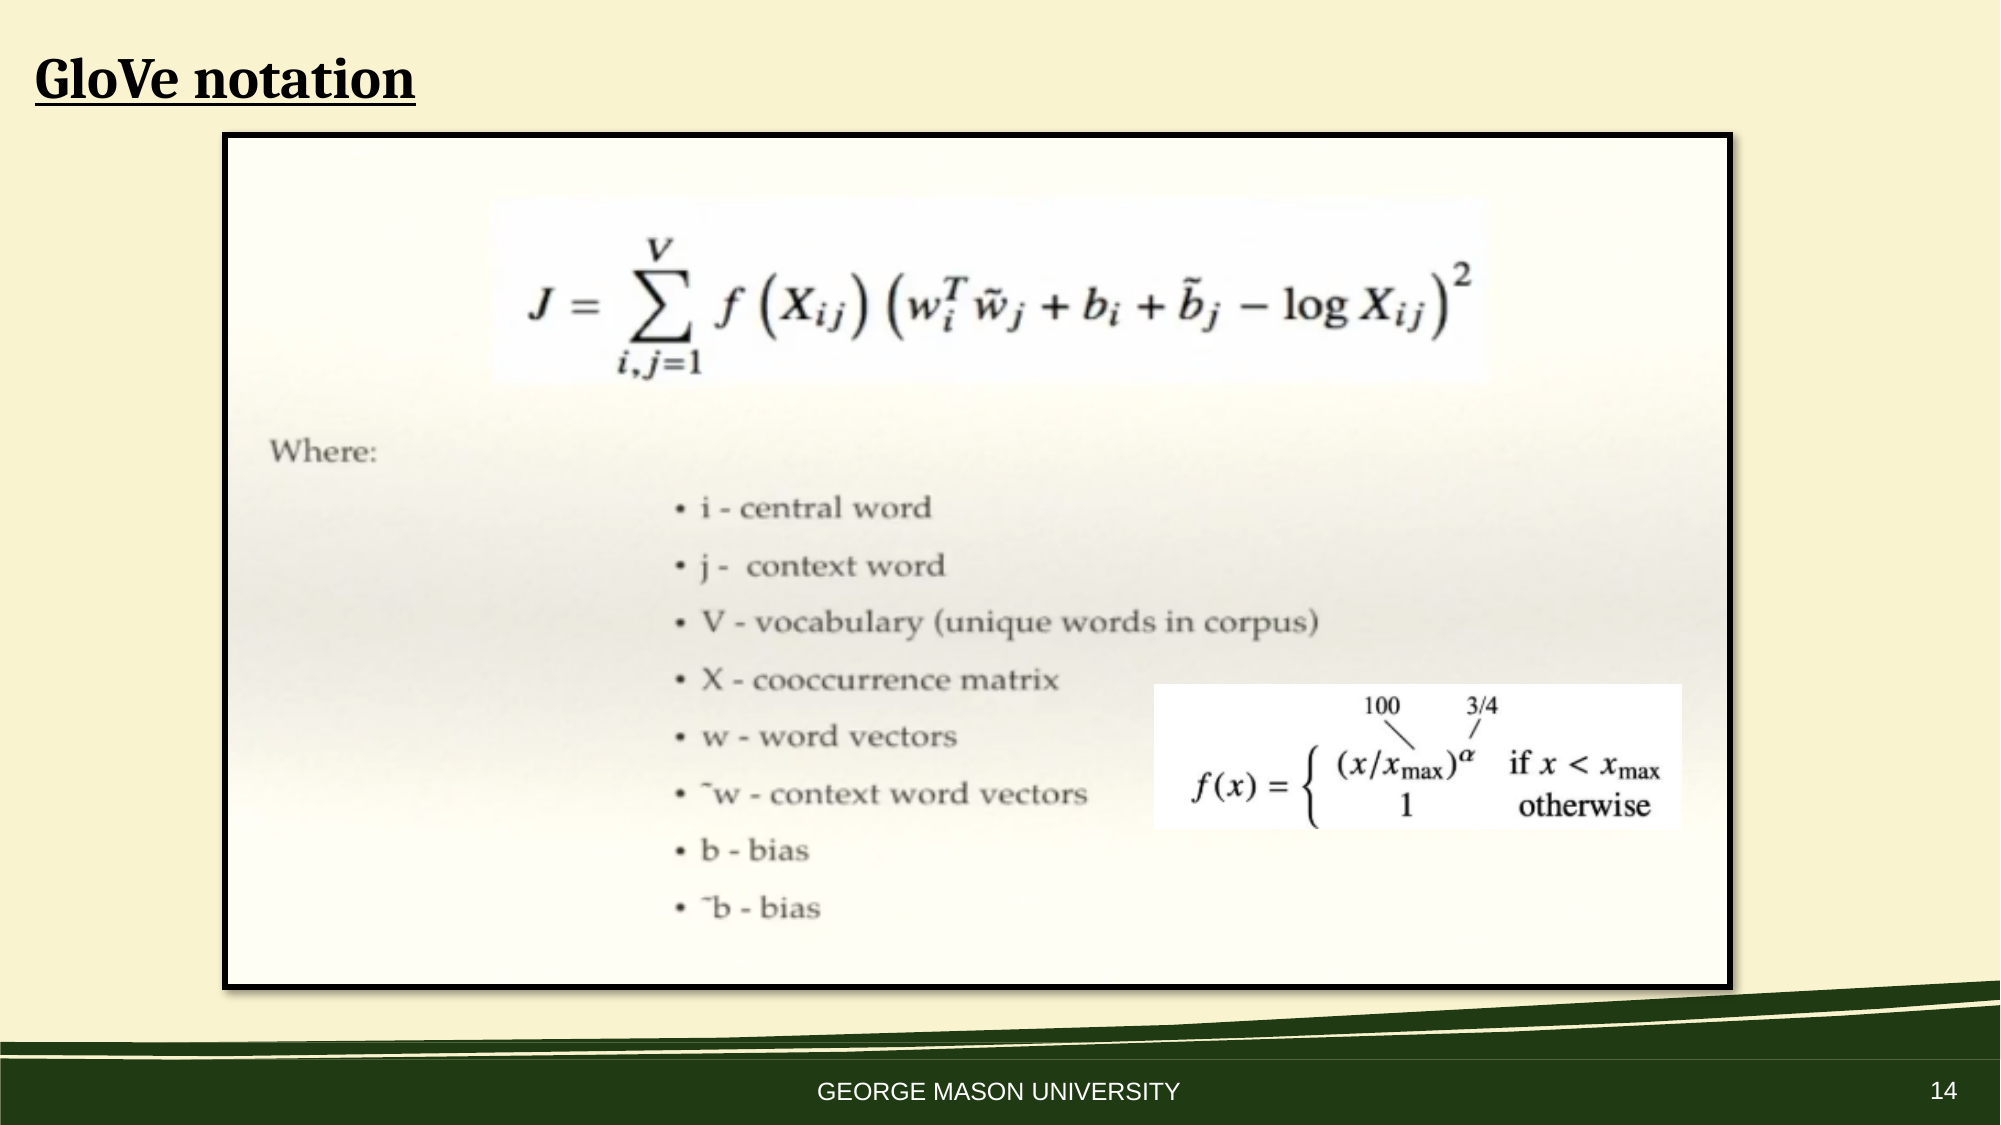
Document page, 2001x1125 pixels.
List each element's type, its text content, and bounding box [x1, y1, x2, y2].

text_box GEORGE MASON UNIVERSITY [815, 1077, 1186, 1105]
slide_number 14 [1925, 1076, 1975, 1105]
picture [227, 137, 1727, 985]
title GloVe notation [34, 40, 1966, 153]
